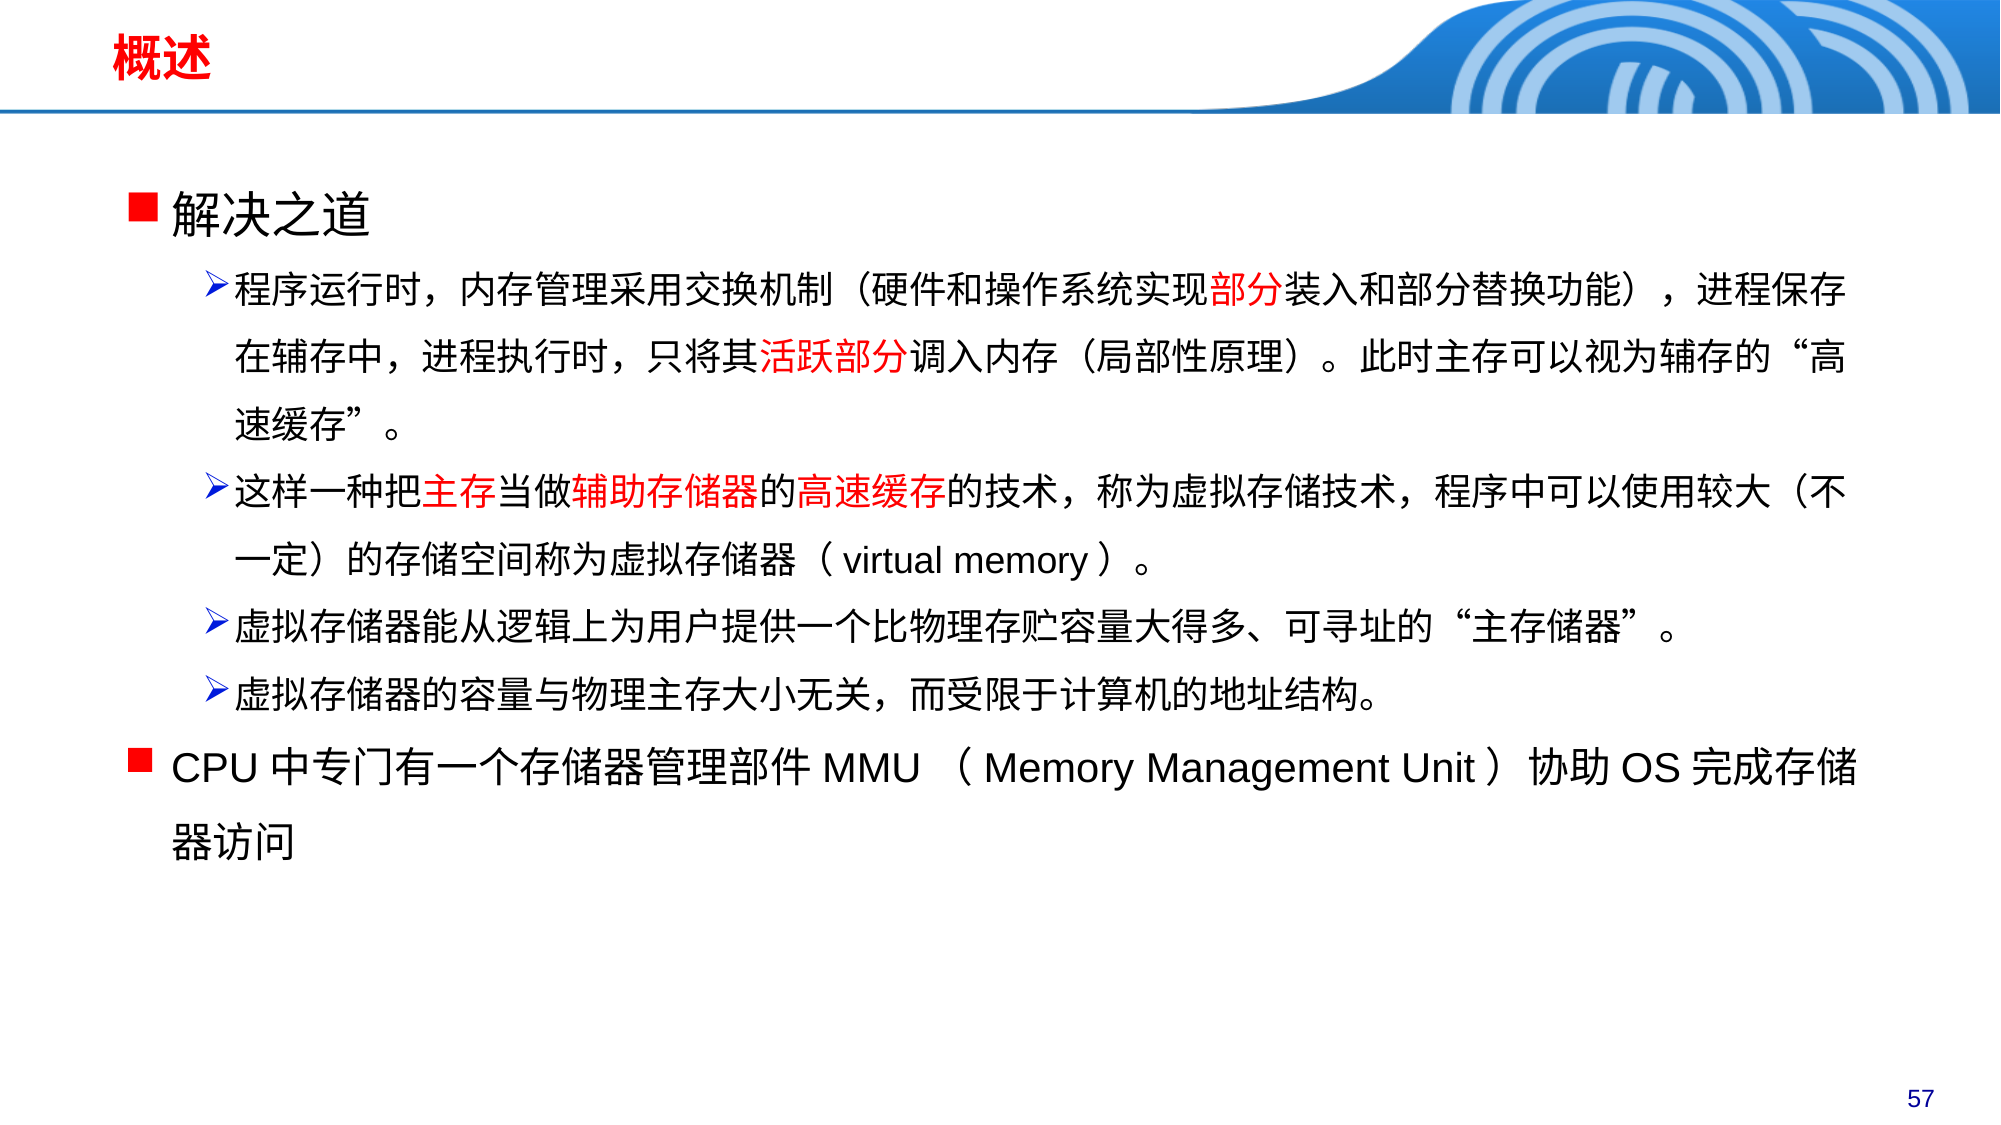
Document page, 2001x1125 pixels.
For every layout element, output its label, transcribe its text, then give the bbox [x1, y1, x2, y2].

title 概述 [101, 30, 966, 93]
list 解决之道 程序运行时，内存管理采用交换机制（硬件和操作系统实现部分装入和部分替换功能），进程保存在辅存中，进程执行时，只将其活跃部分调入内存（局部性原理）。此时主存可以视为辅存的“高速缓存”。 这样一种把主存当做辅助存储器的高速缓存的技术，称为虚拟存储技术，程序中可以使用较大（不一定）的存储空间称为虚拟存储器（virtual memory）。 虚拟存储器能从逻辑上为用户提供一个比物理存贮容量大得多、可寻址的“主存储器”。 虚拟存储器的容量与物理主存大小无关，而受限于计算机的地址结构。 CPU中专门有一个存储器管理部件MMU（Memory Management Unit）协助OS完成存储器访问 [113, 148, 1887, 861]
picture [0, 0, 2000, 114]
